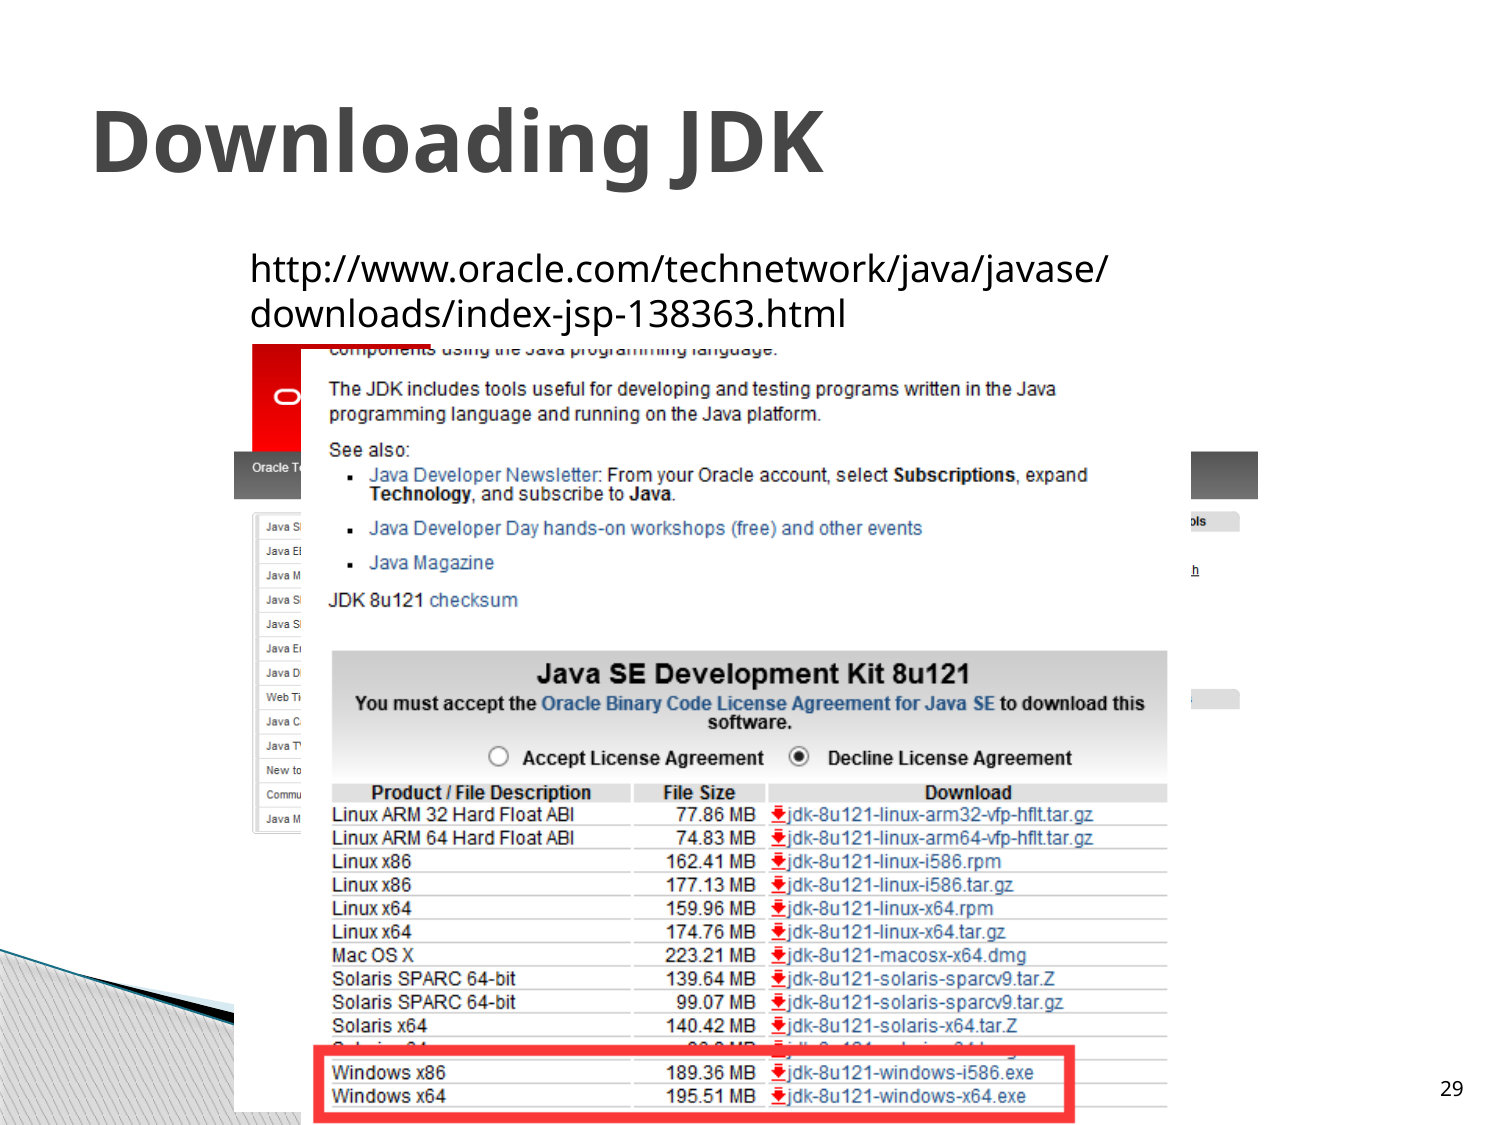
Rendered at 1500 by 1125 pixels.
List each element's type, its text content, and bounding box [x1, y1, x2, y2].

text_box http://www.oracle.com/technetwork/java/javase/downloads/index-jsp-138363.html [234, 237, 1168, 343]
slide_number 29 [1418, 1051, 1479, 1112]
picture [234, 344, 1259, 1125]
title Downloading JDK [75, 45, 1425, 233]
